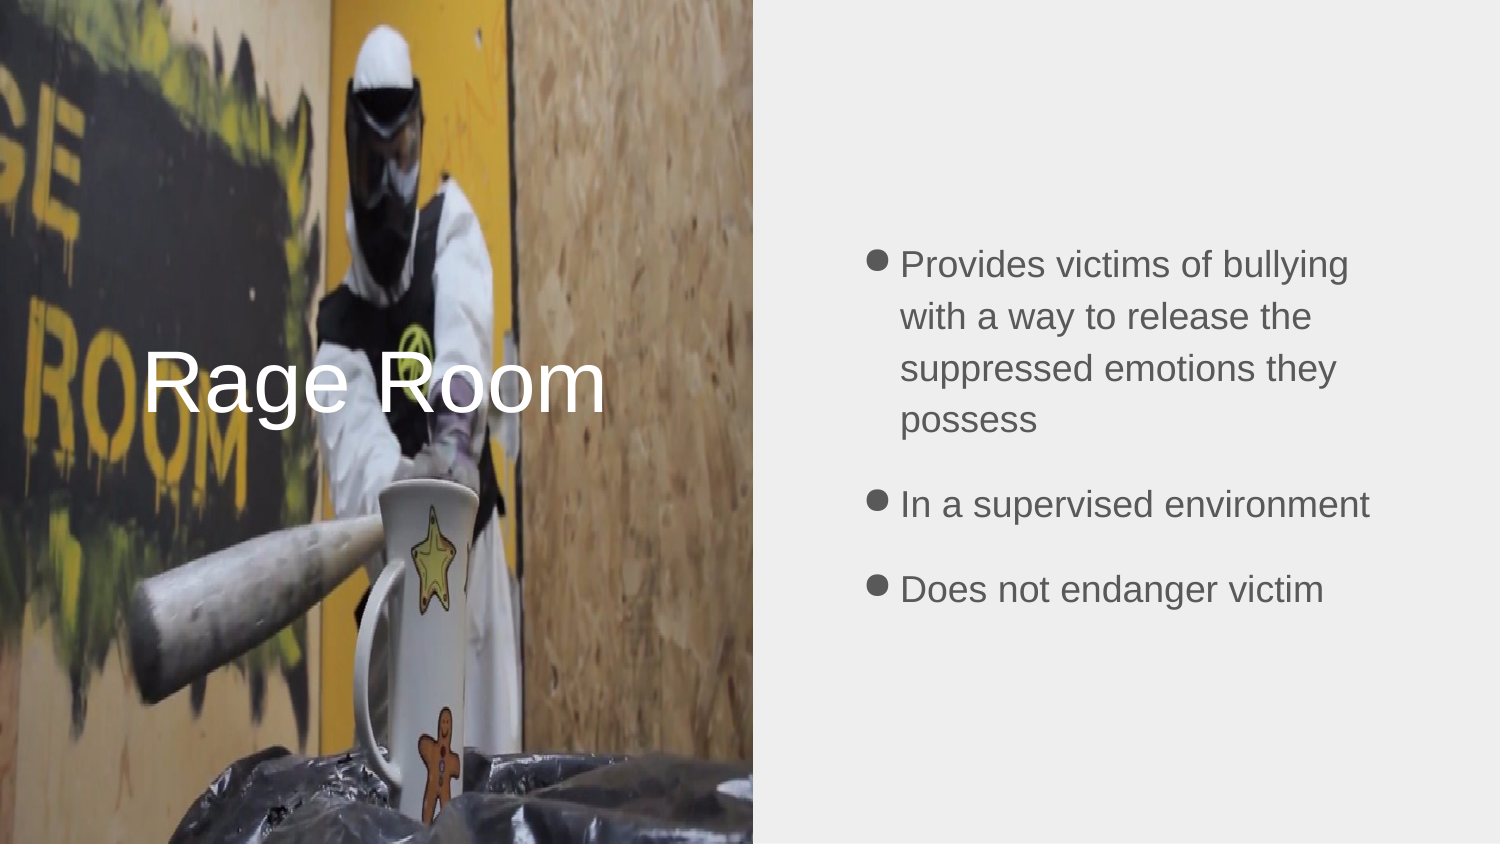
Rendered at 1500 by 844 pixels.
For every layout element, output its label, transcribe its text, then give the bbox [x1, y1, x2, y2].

picture [0, 0, 753, 844]
list Provides victims of bullying with a way to release the suppressed emotions they possess In a supervised environment Does not endanger victim [810, 118, 1440, 725]
